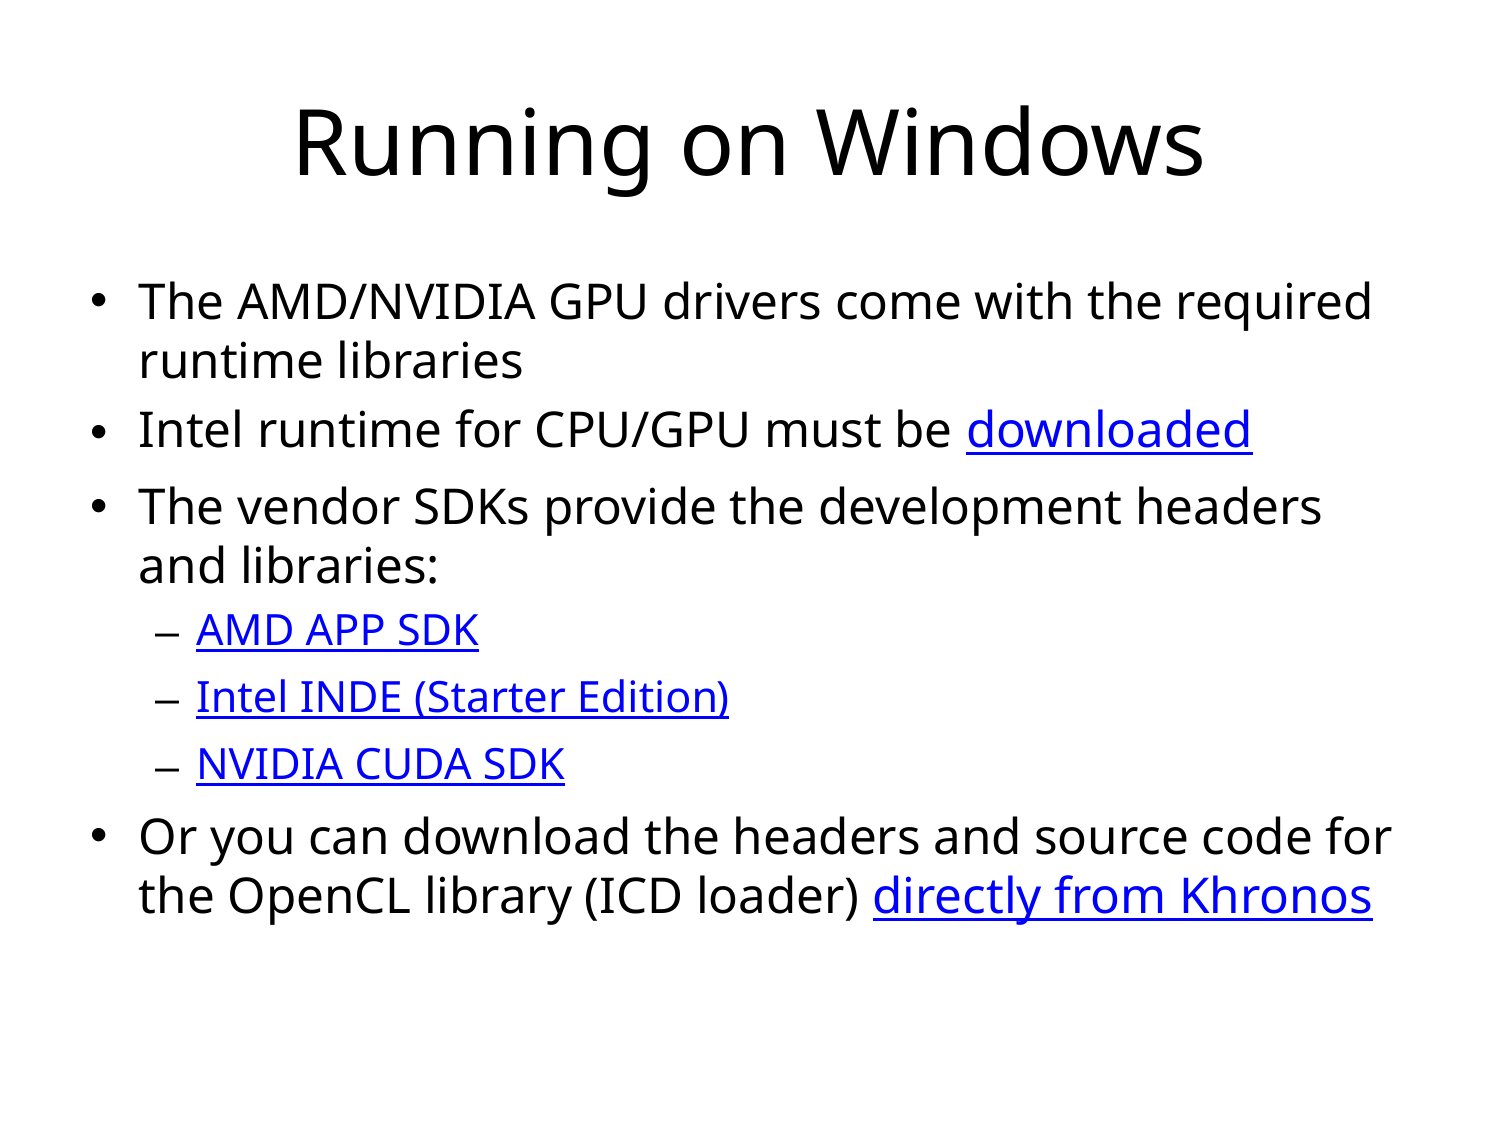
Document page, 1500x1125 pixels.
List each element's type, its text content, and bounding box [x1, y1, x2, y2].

list The AMD/NVIDIA GPU drivers come with the required runtime libraries Intel runtime for CPU/GPU must be downloaded The vendor SDKs provide the development headers and libraries: AMD APP SDK Intel INDE (Starter Edition) NVIDIA CUDA SDK Or you can download the headers and source code for the OpenCL library (ICD loader) directly from Khronos [75, 262, 1425, 1005]
title Running on Windows [75, 45, 1425, 233]
